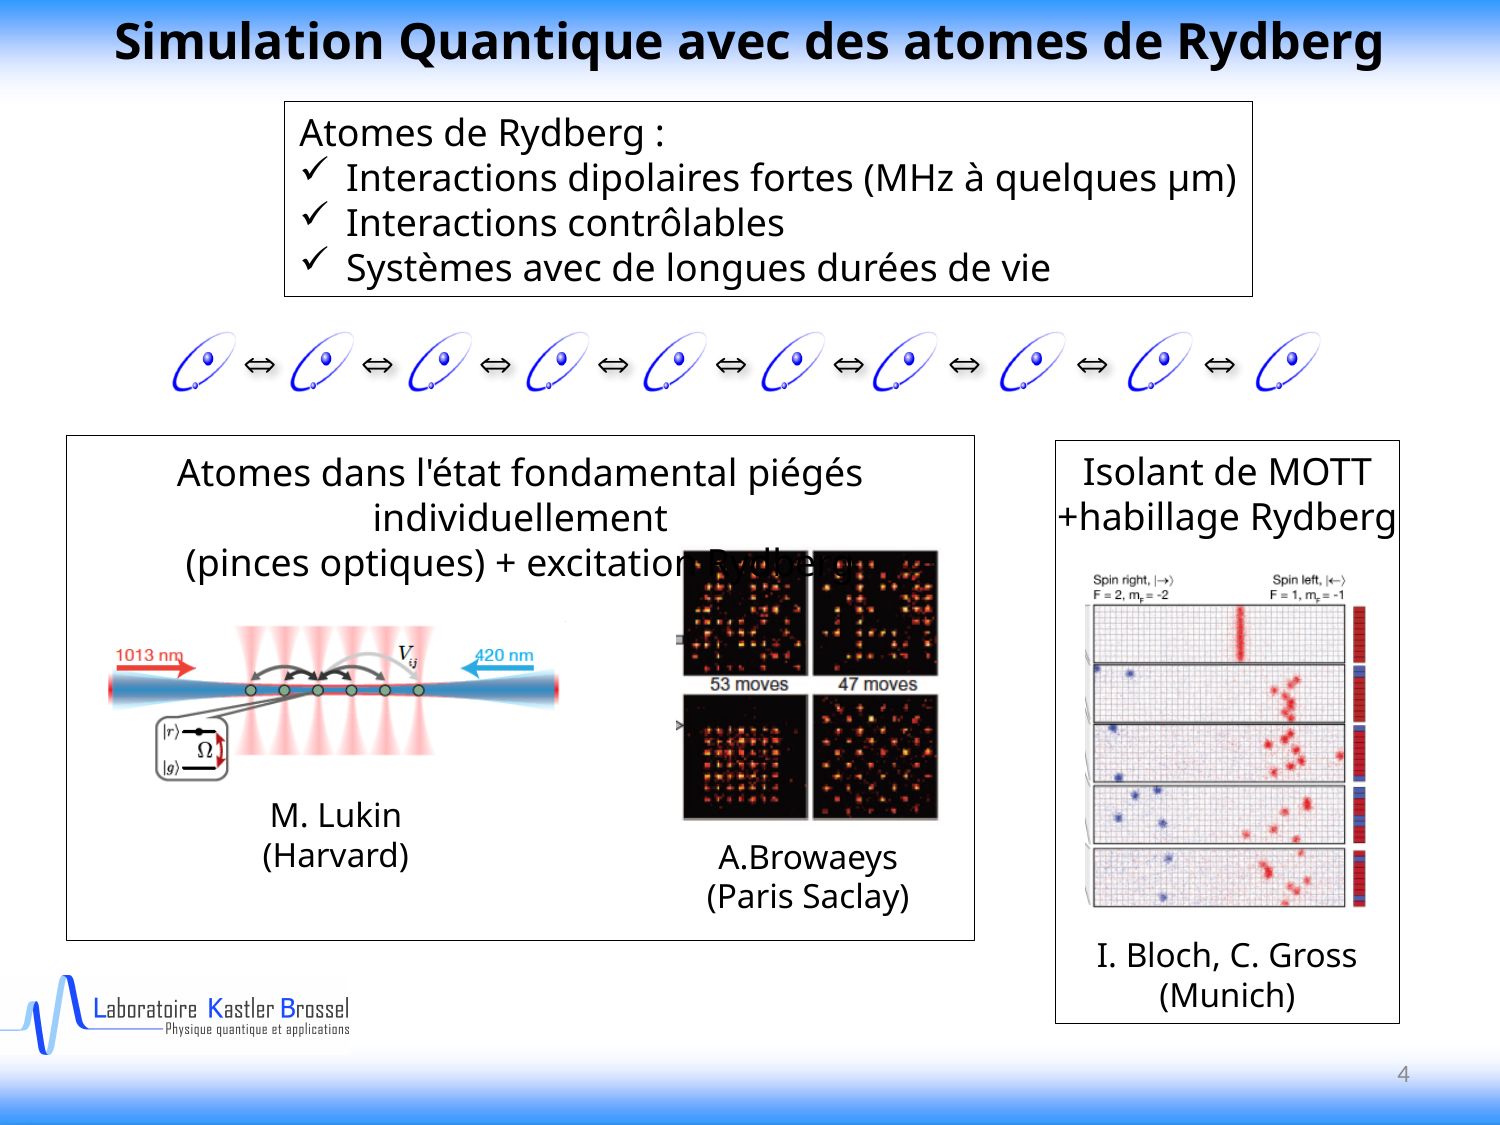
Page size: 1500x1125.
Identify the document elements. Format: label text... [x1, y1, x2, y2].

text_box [66, 435, 975, 941]
slide_number 4 [1074, 1042, 1425, 1103]
picture [0, 79, 1500, 1125]
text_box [160, 314, 1333, 409]
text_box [1055, 440, 1400, 1024]
text_box Atomes de Rydberg : Interactions dipolaires fortes (MHz à quelques µm) Interactions contrôlables Systèmes avec de longues durées de vie [284, 101, 1253, 297]
title Simulation Quantique avec des atomes de Rydberg [0, 0, 1500, 79]
